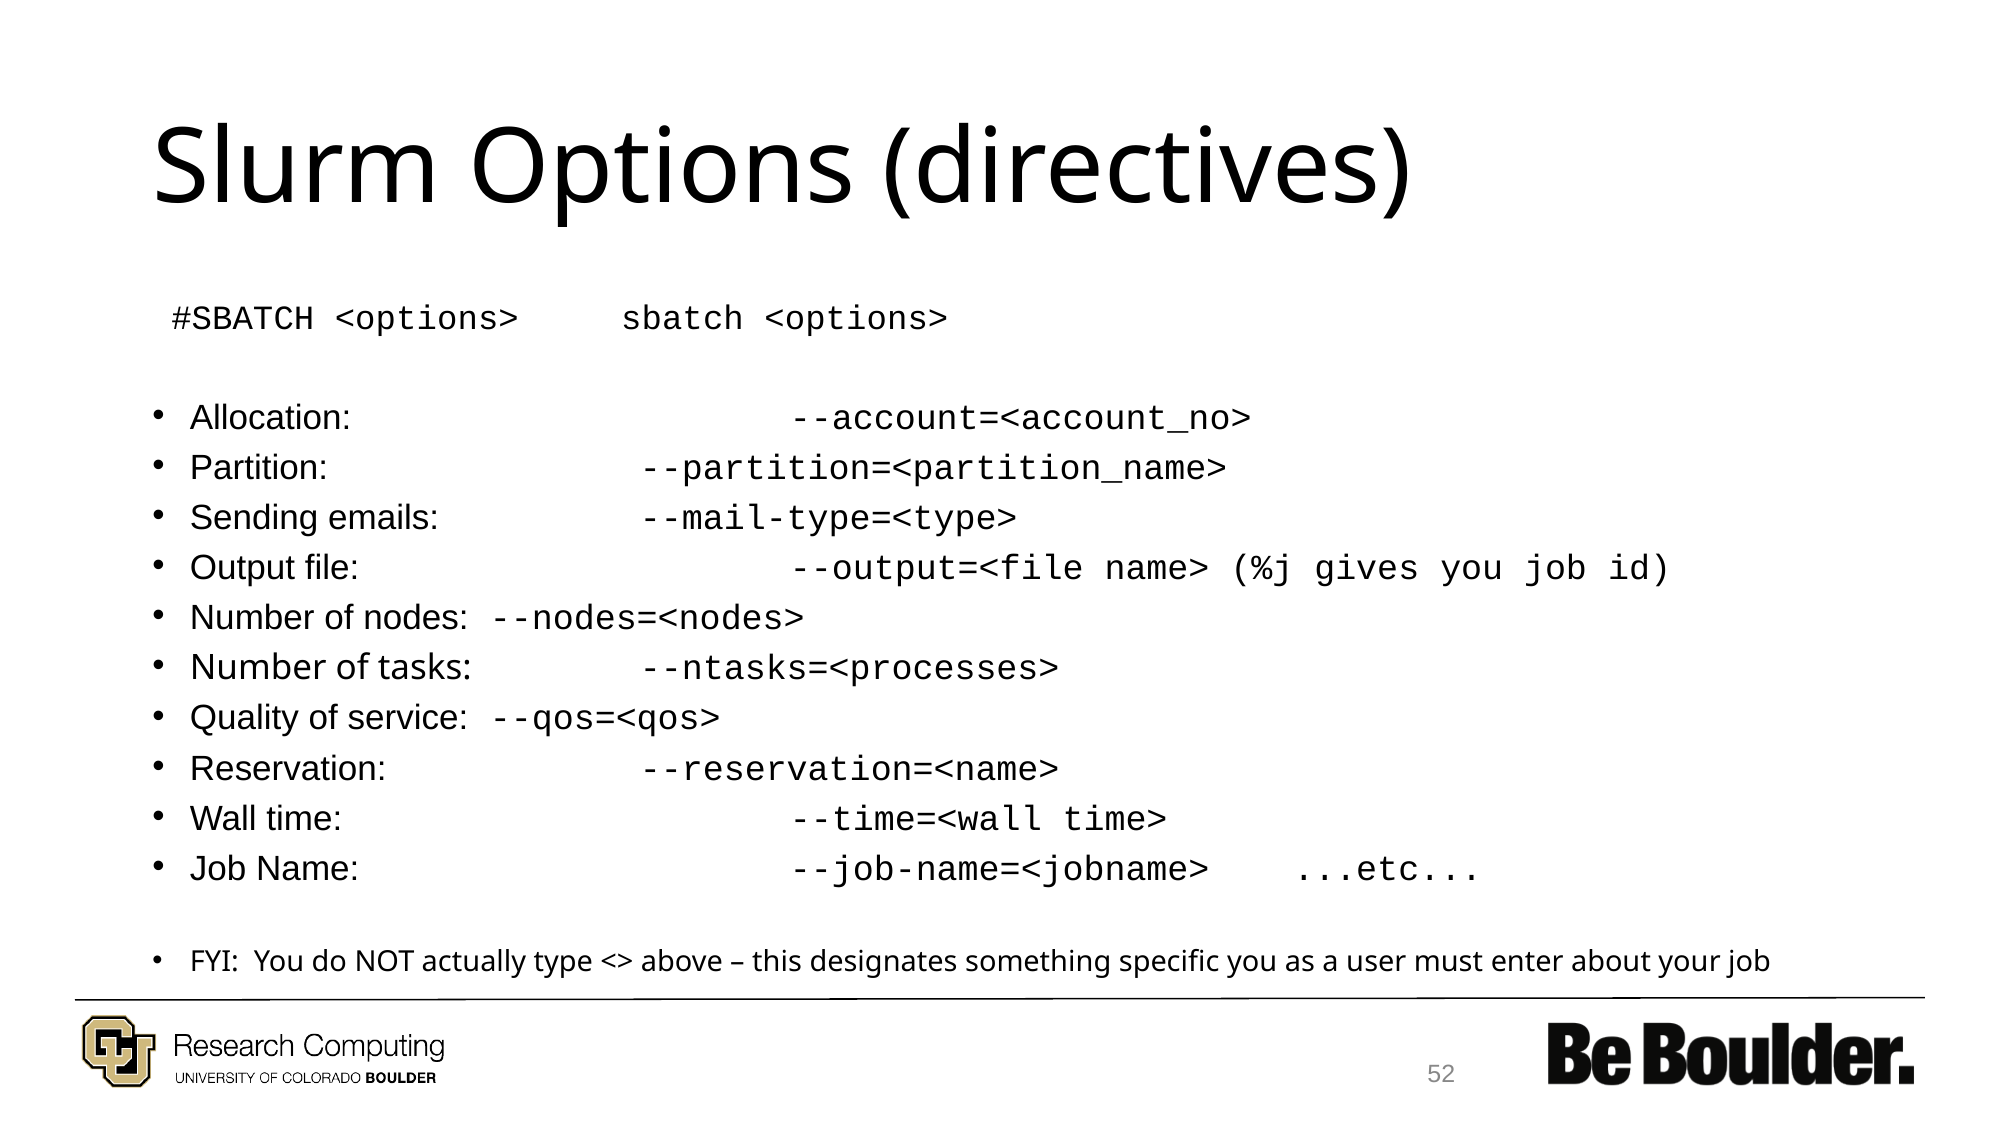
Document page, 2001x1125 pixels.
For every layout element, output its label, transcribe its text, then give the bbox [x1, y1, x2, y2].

picture [1524, 1015, 1938, 1088]
picture [81, 1015, 444, 1088]
title Slurm Options (directives) [137, 59, 1863, 278]
slide_number 52 [1412, 1042, 1525, 1103]
list #SBATCH <options> sbatch <options> Allocation: --account=<account_no> Partition: --partition=<partition_name> Sending emails: --mail-type=<type> Output file: --output=<file name> (%j gives you job id) Number of nodes: --nodes=<nodes> Number of tasks: --ntasks=<processes> Quality of service: --qos=<qos> Reservation: --reservation=<name> Wall time: --time=<wall time> Job Name: --job-name=<jobname> ...etc... FYI: You do NOT actually type <> above – this designates something specific you as a user must enter about your job [137, 299, 1863, 983]
